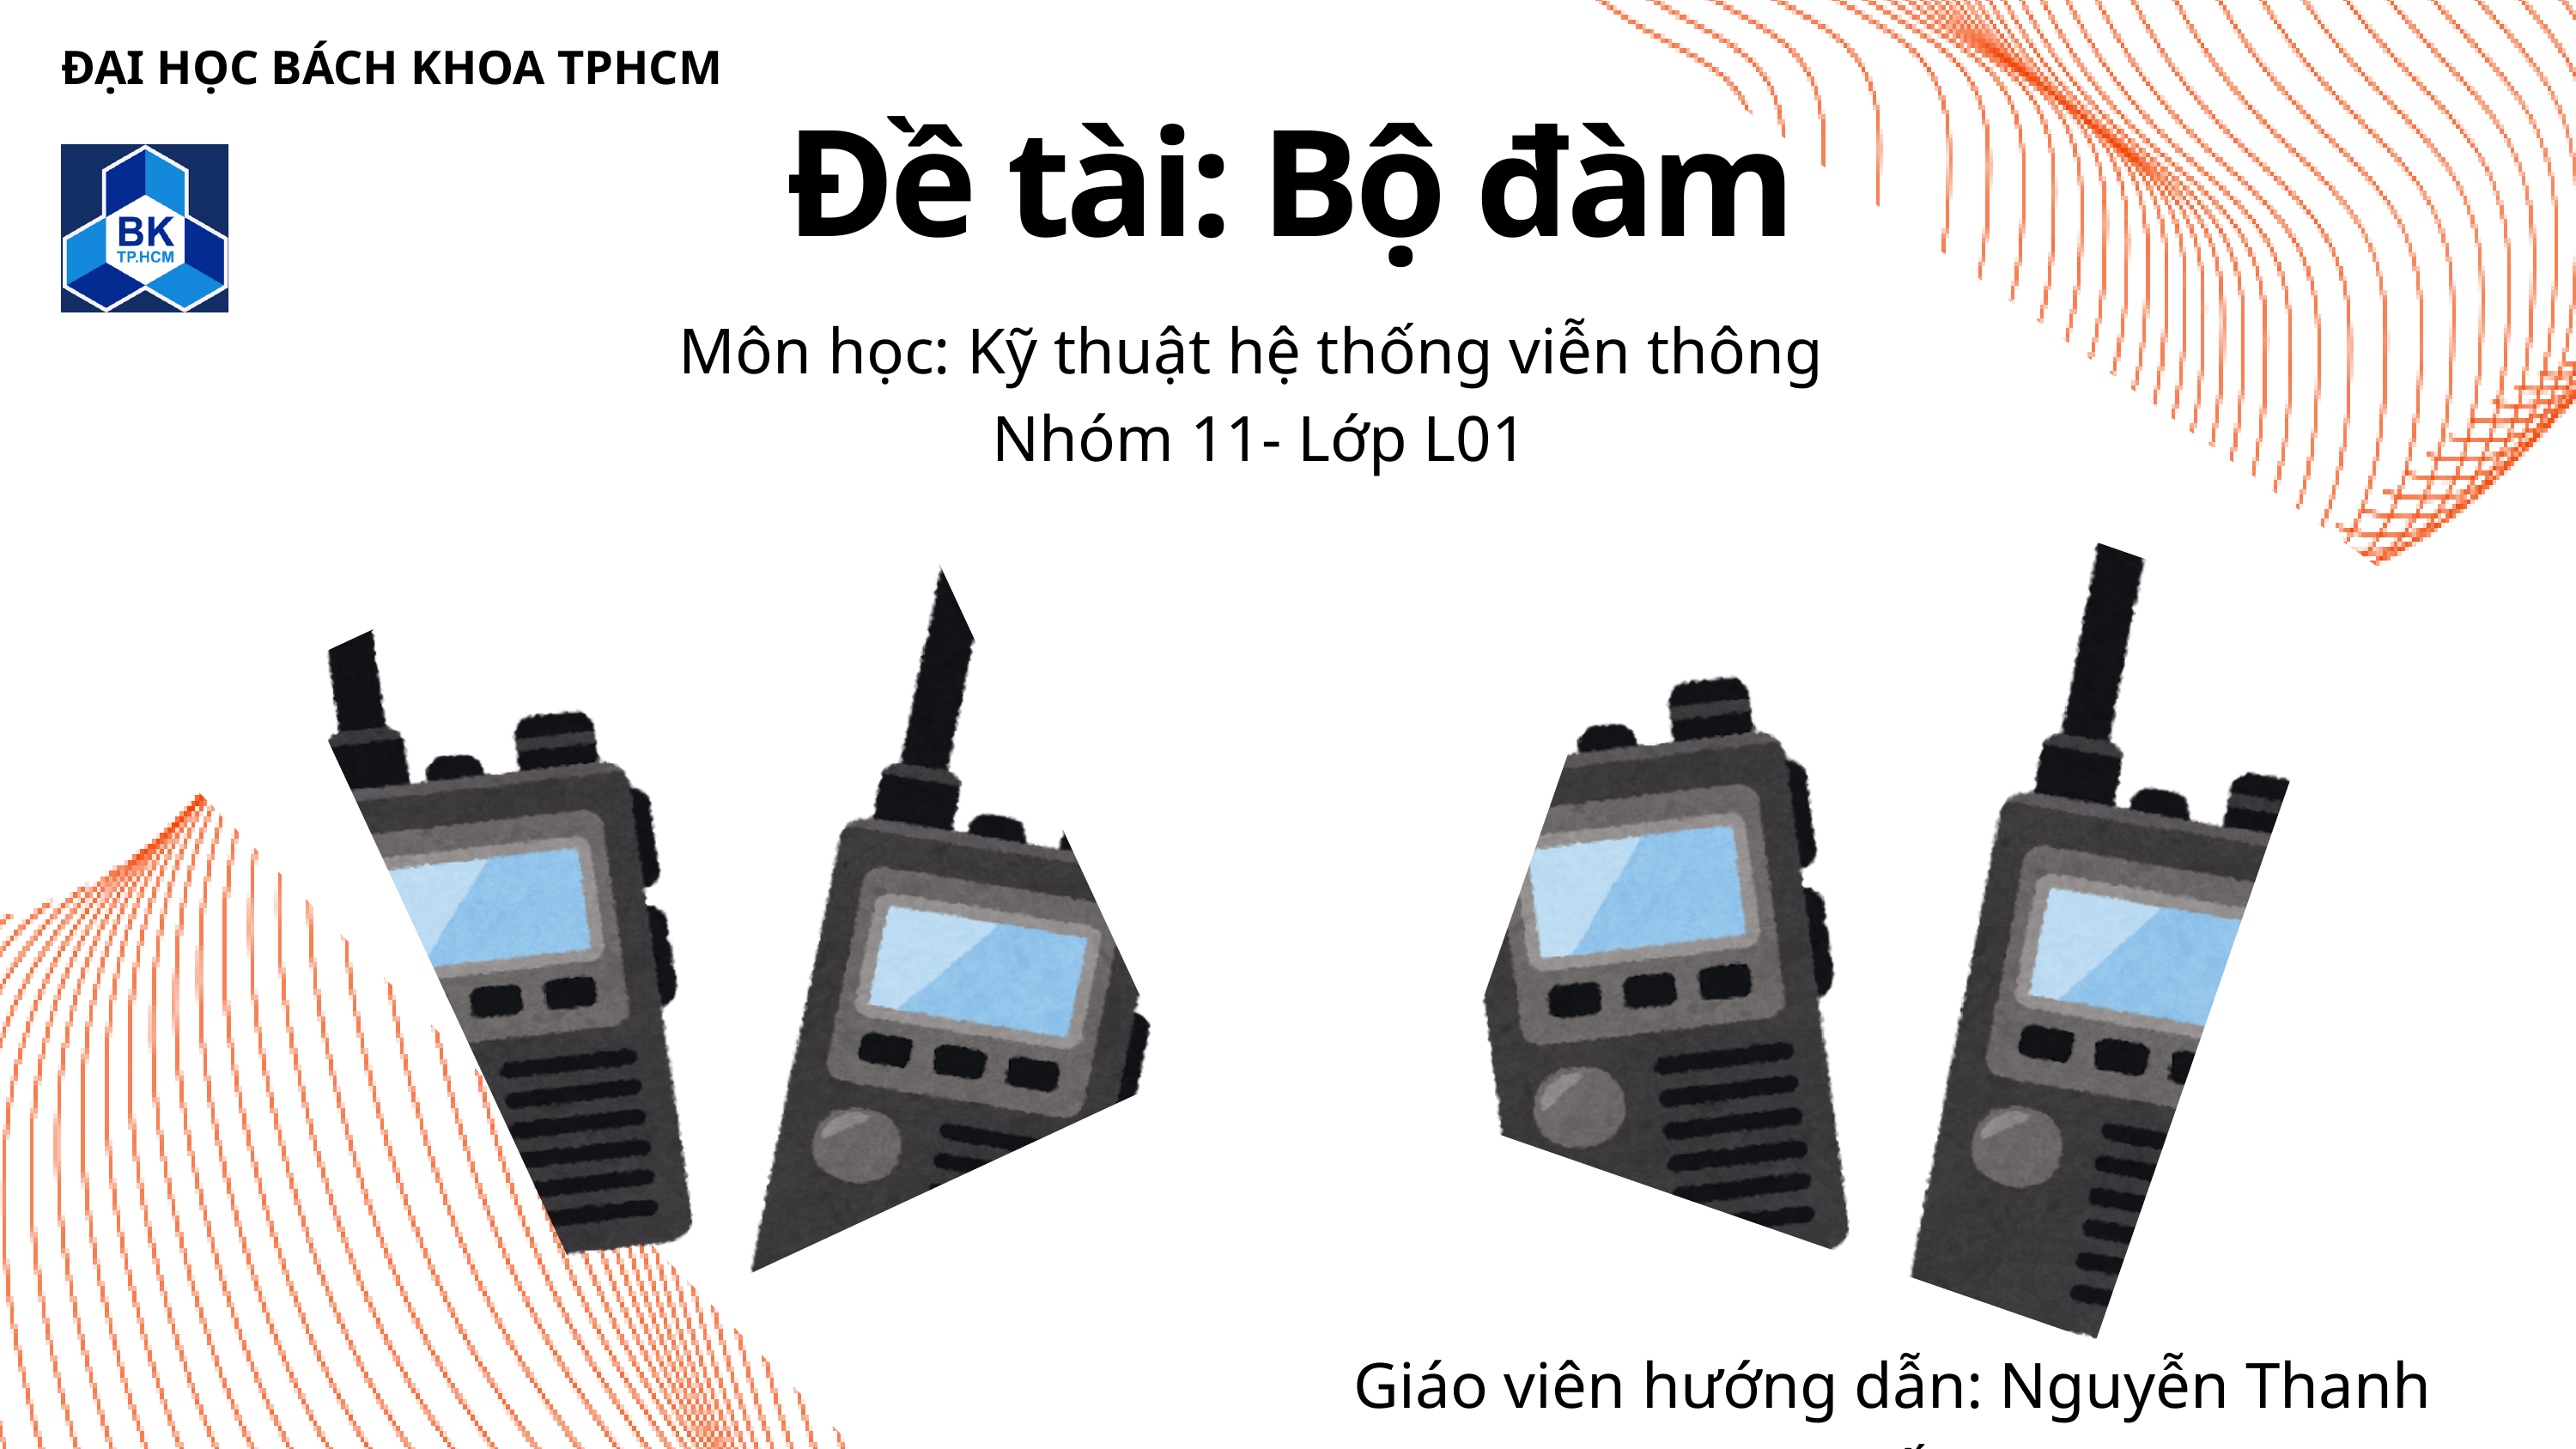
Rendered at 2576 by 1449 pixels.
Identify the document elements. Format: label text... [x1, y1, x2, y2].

text_box [293, 475, 1177, 1341]
text_box Giáo viên hướng dẫn: Nguyễn Thanh Tuấn [1288, 1332, 2499, 1449]
text_box [61, 144, 229, 312]
text_box [1593, 0, 2576, 711]
text_box [0, 593, 856, 1449]
text_box ĐẠI HỌC BÁCH KHOA TPHCM [61, 37, 885, 94]
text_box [463, 100, 2088, 465]
text_box [1443, 475, 2343, 1332]
